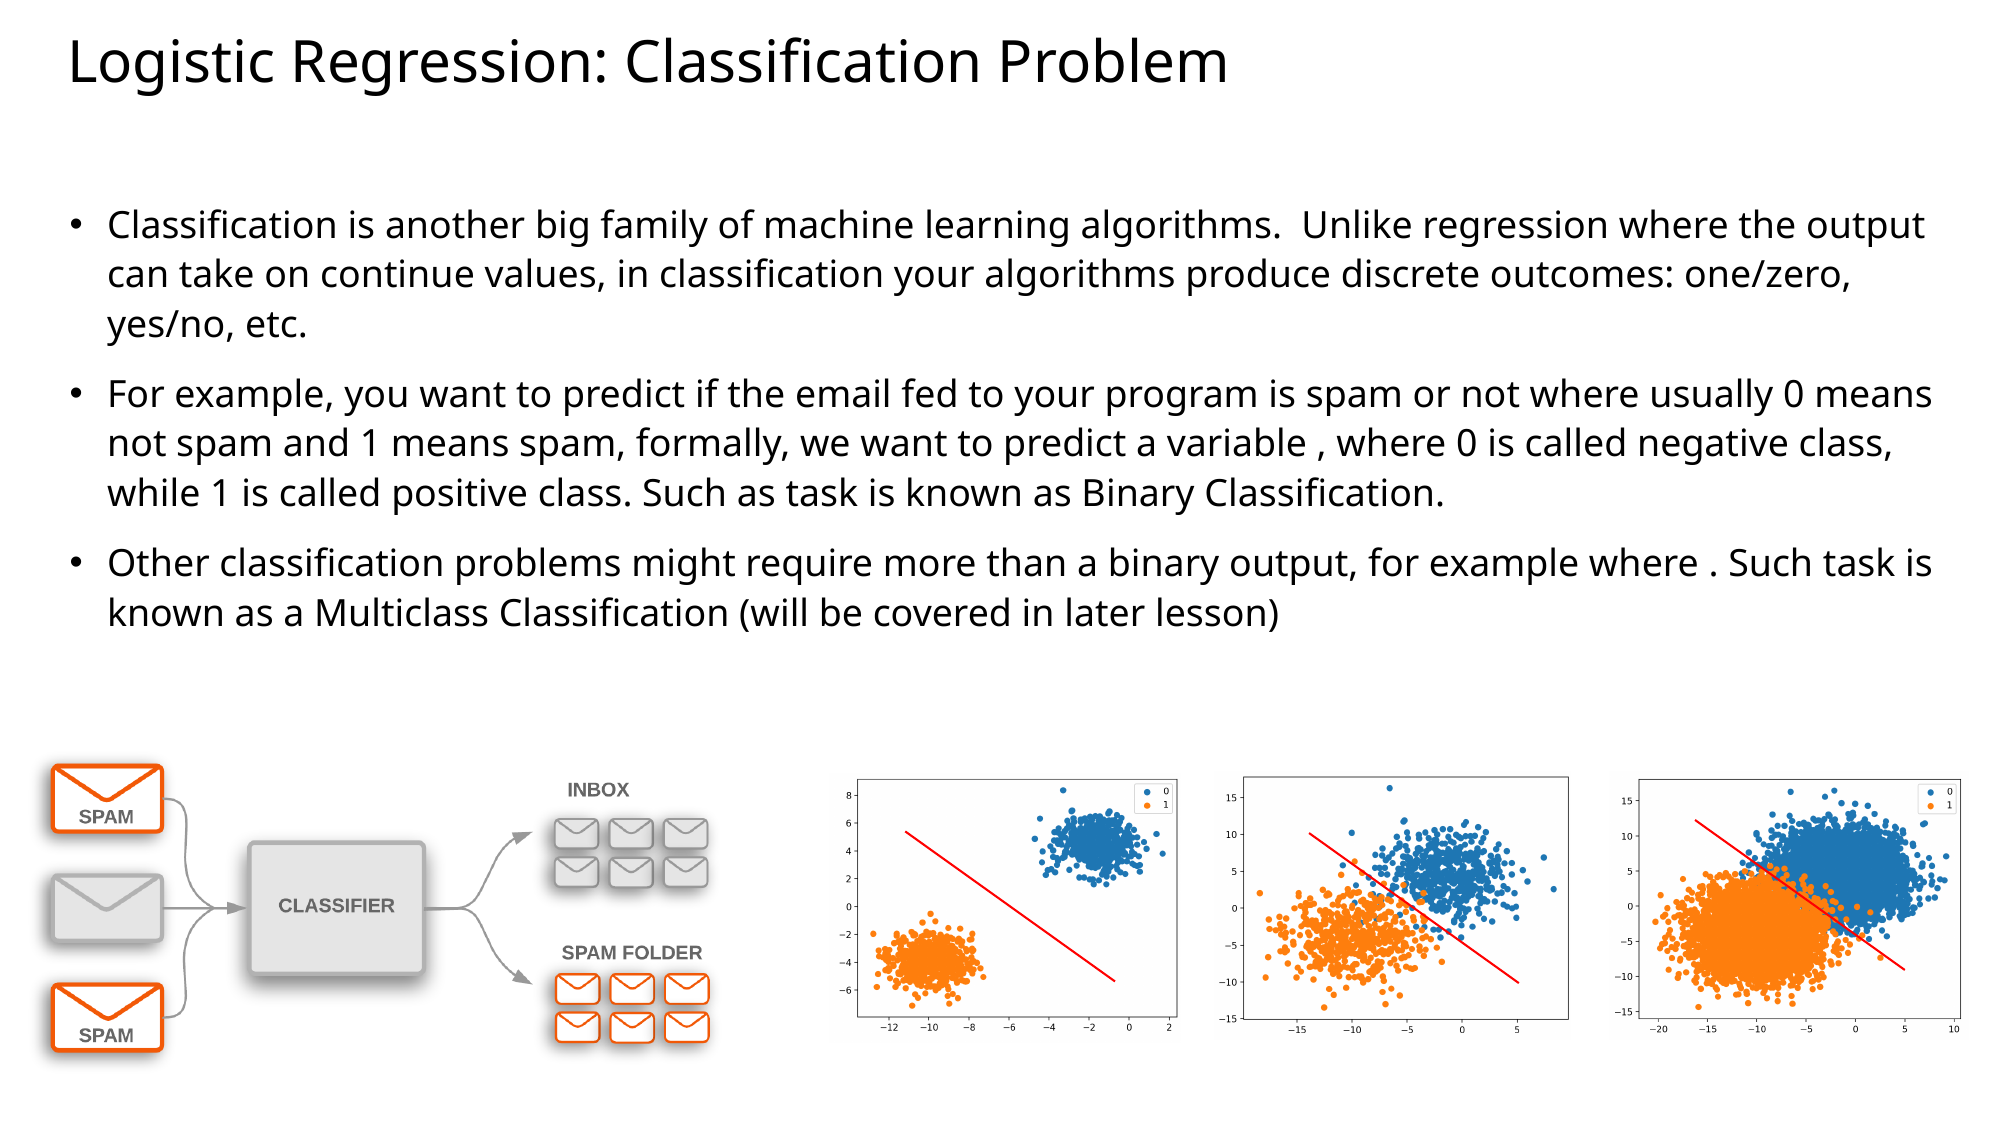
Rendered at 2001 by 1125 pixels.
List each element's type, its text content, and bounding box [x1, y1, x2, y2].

picture [829, 773, 1181, 1043]
picture [9, 722, 752, 1094]
picture [1609, 771, 1969, 1040]
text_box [905, 831, 1115, 982]
title Logistic Regression: Classification Problem [52, 15, 1953, 112]
picture [1214, 771, 1571, 1040]
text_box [1308, 833, 1519, 984]
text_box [1695, 819, 1905, 970]
